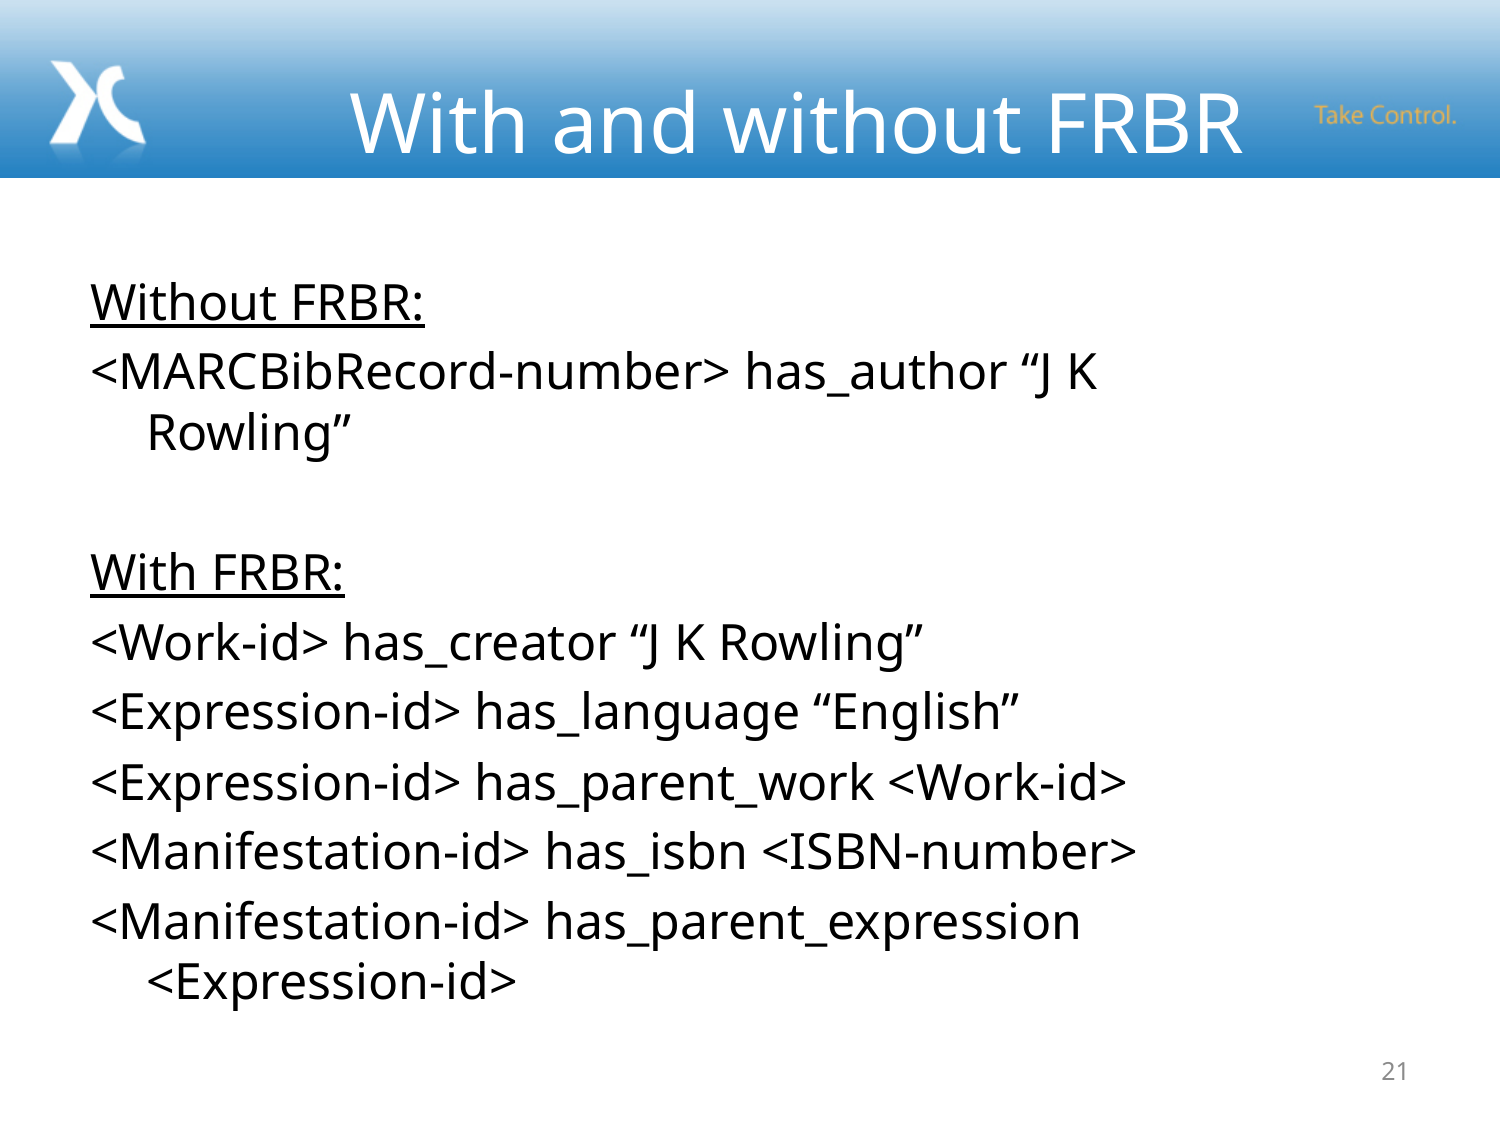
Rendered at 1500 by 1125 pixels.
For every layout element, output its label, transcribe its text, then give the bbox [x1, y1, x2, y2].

picture [0, 0, 1500, 178]
list Without FRBR: <MARCBibRecord-number> has_author “J K Rowling” With FRBR: <Work-id> has_creator “J K Rowling” <Expression-id> has_language “English” <Expression-id> has_parent_work <Work-id> <Manifestation-id> has_isbn <ISBN-number> <Manifestation-id> has_parent_expression <Expression-id> [75, 262, 1327, 1018]
slide_number 21 [1074, 1042, 1425, 1103]
title With and without FRBR [163, 63, 1432, 179]
